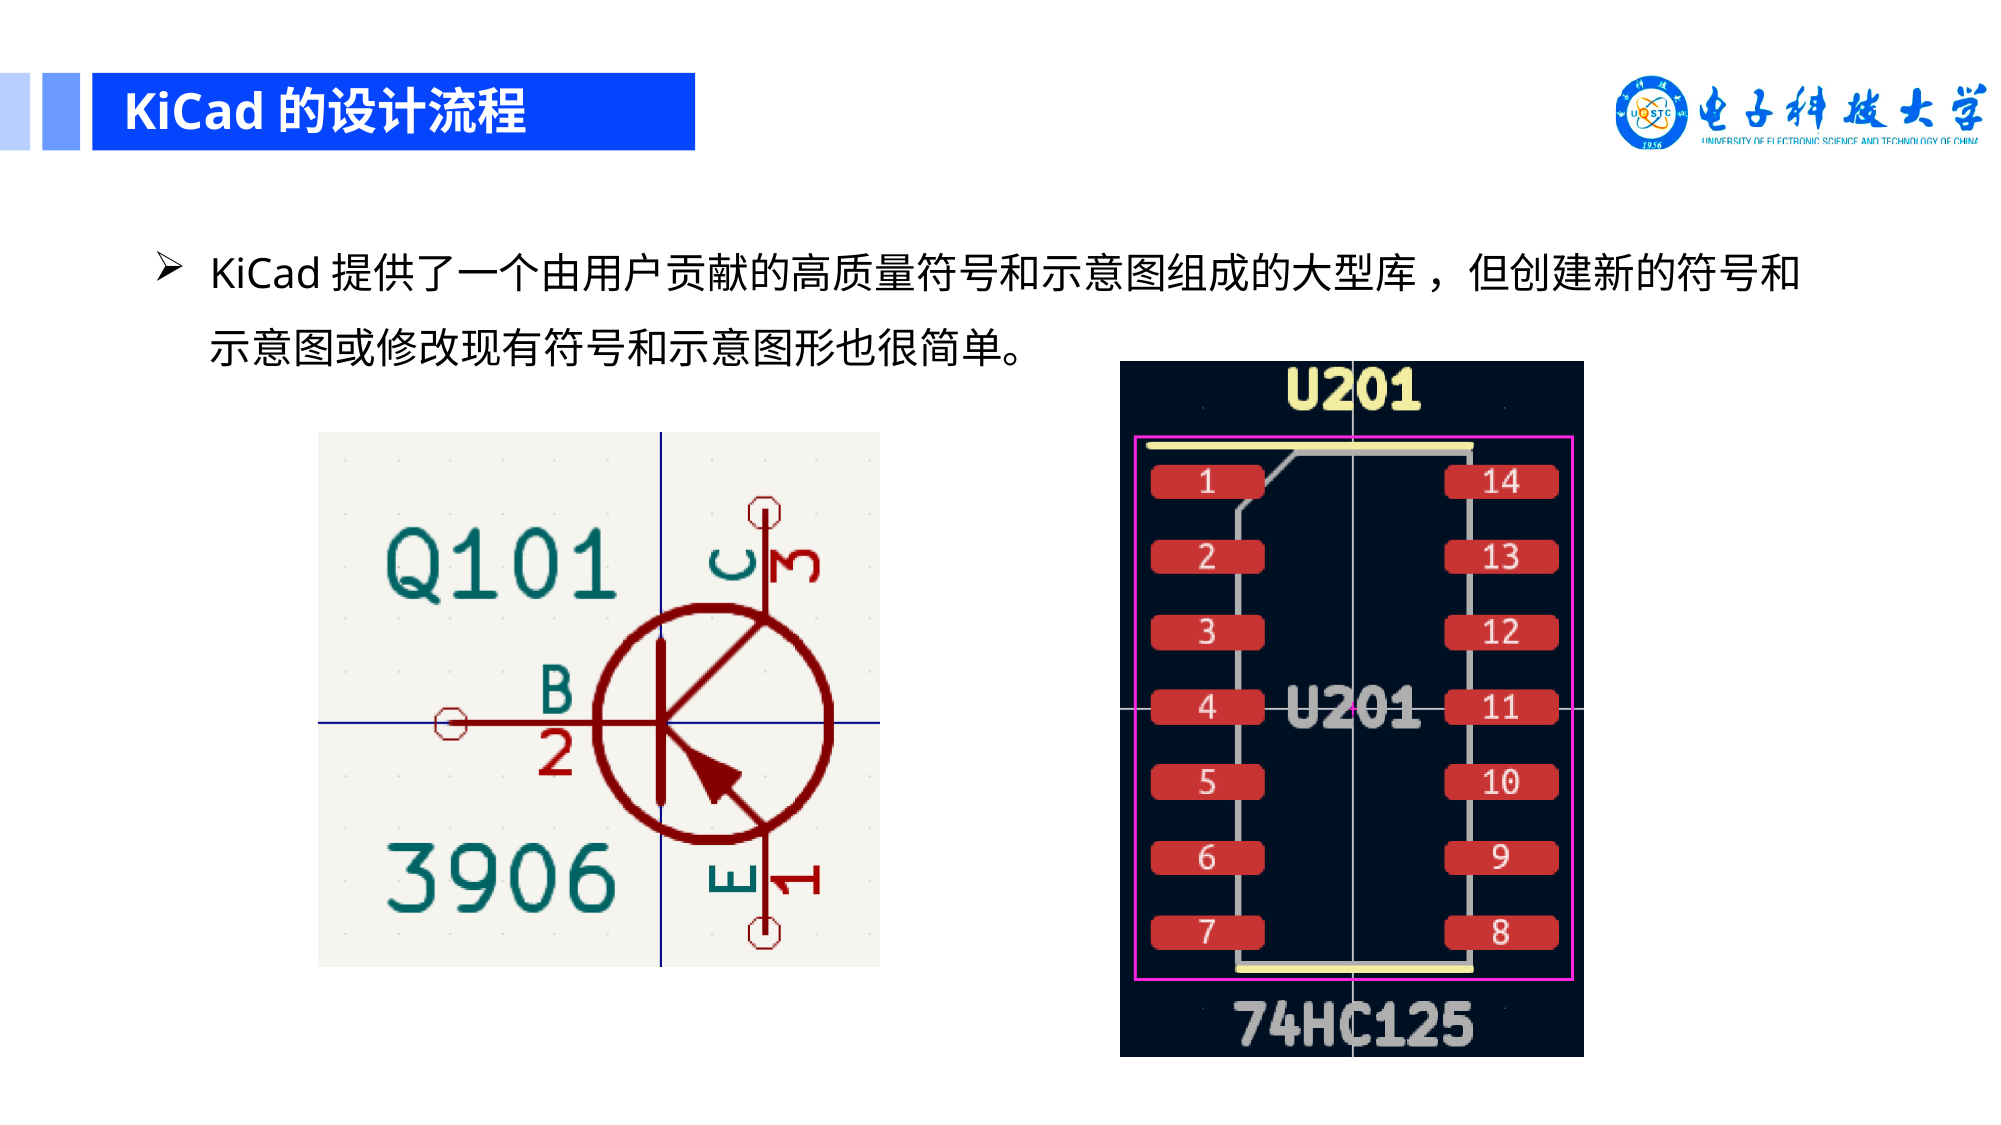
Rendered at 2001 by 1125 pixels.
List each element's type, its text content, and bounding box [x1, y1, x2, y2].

text_box [42, 72, 81, 151]
picture [1894, 85, 1934, 128]
text_box [0, 72, 31, 151]
picture [1743, 84, 1777, 128]
picture [1699, 80, 1989, 145]
text_box KiCad提供了一个由用户贡献的高质量符号和示意图组成的大型库 ，但创建新的符号和示意图或修改现有符号和示意图形也很简单。 [145, 214, 1833, 380]
picture [1120, 361, 1584, 1058]
picture [1615, 72, 1693, 150]
picture [317, 432, 880, 967]
text_box [92, 72, 696, 151]
picture [1839, 85, 1889, 128]
text_box KiCad的设计流程 [115, 72, 819, 148]
picture [1783, 84, 1827, 130]
